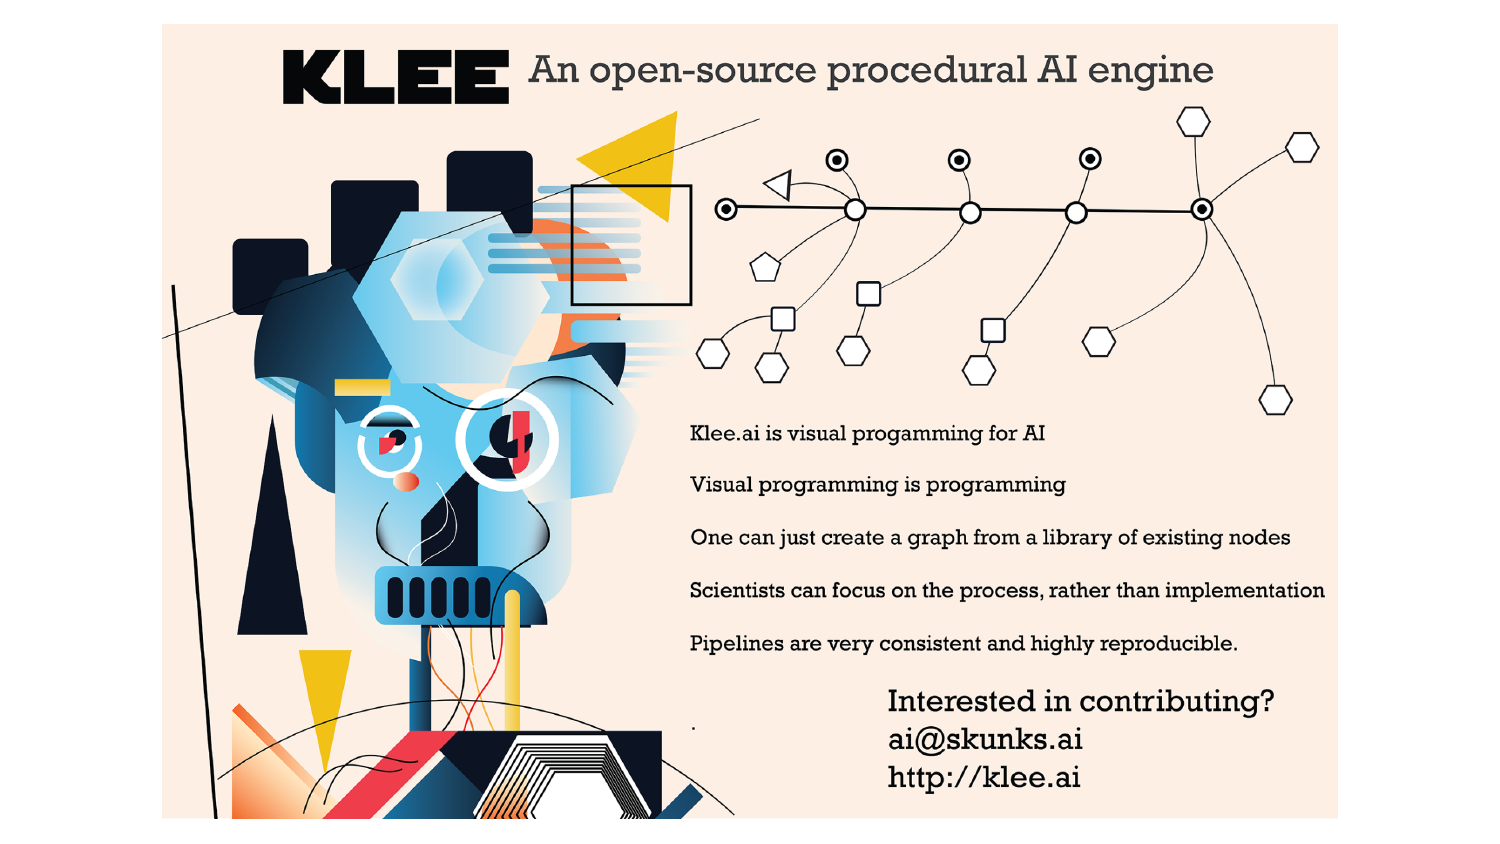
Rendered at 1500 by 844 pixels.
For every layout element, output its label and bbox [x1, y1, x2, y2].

picture [162, 24, 1338, 819]
